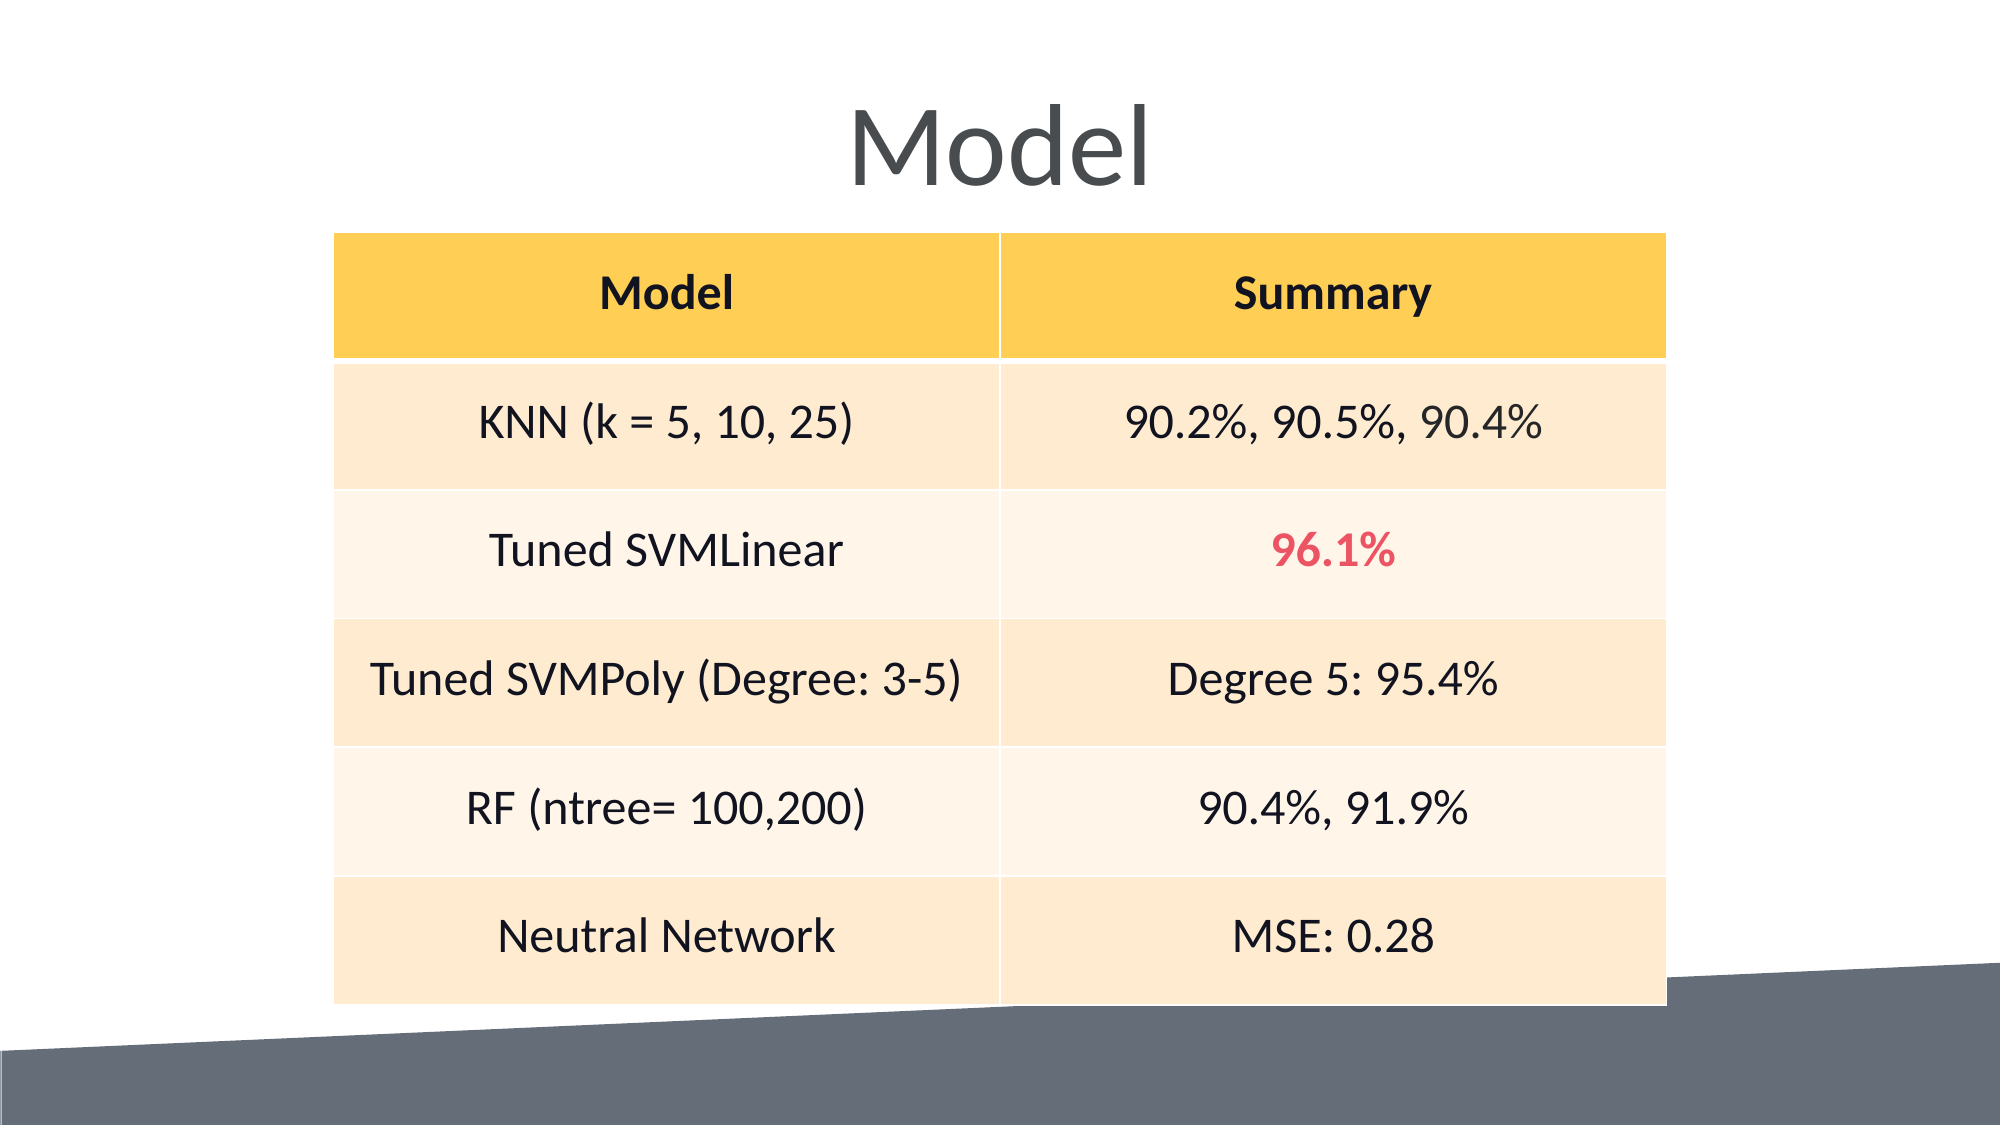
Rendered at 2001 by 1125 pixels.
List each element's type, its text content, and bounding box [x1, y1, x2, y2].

table_header Summary [1001, 233, 1666, 358]
table_cell Tuned SVMPoly (Degree: 3-5) [334, 619, 999, 746]
table_cell RF (ntree= 100,200) [334, 748, 999, 875]
picture [0, 0, 2001, 1125]
table_cell MSE: 0.28 [1001, 877, 1666, 1004]
title Model [99, 45, 1900, 233]
table_cell Tuned SVMLinear [334, 491, 999, 618]
table_cell 96.1% [1001, 491, 1666, 618]
table_cell Neutral Network [334, 877, 999, 1004]
table_header Model [334, 233, 999, 358]
table_cell KNN (k = 5, 10, 25) [334, 364, 999, 489]
table_cell 90.4%, 91.9% [1001, 748, 1666, 875]
table_cell Degree 5: 95.4% [1001, 619, 1666, 746]
table_cell 90.2%, 90.5%, 90.4% [1001, 364, 1666, 489]
